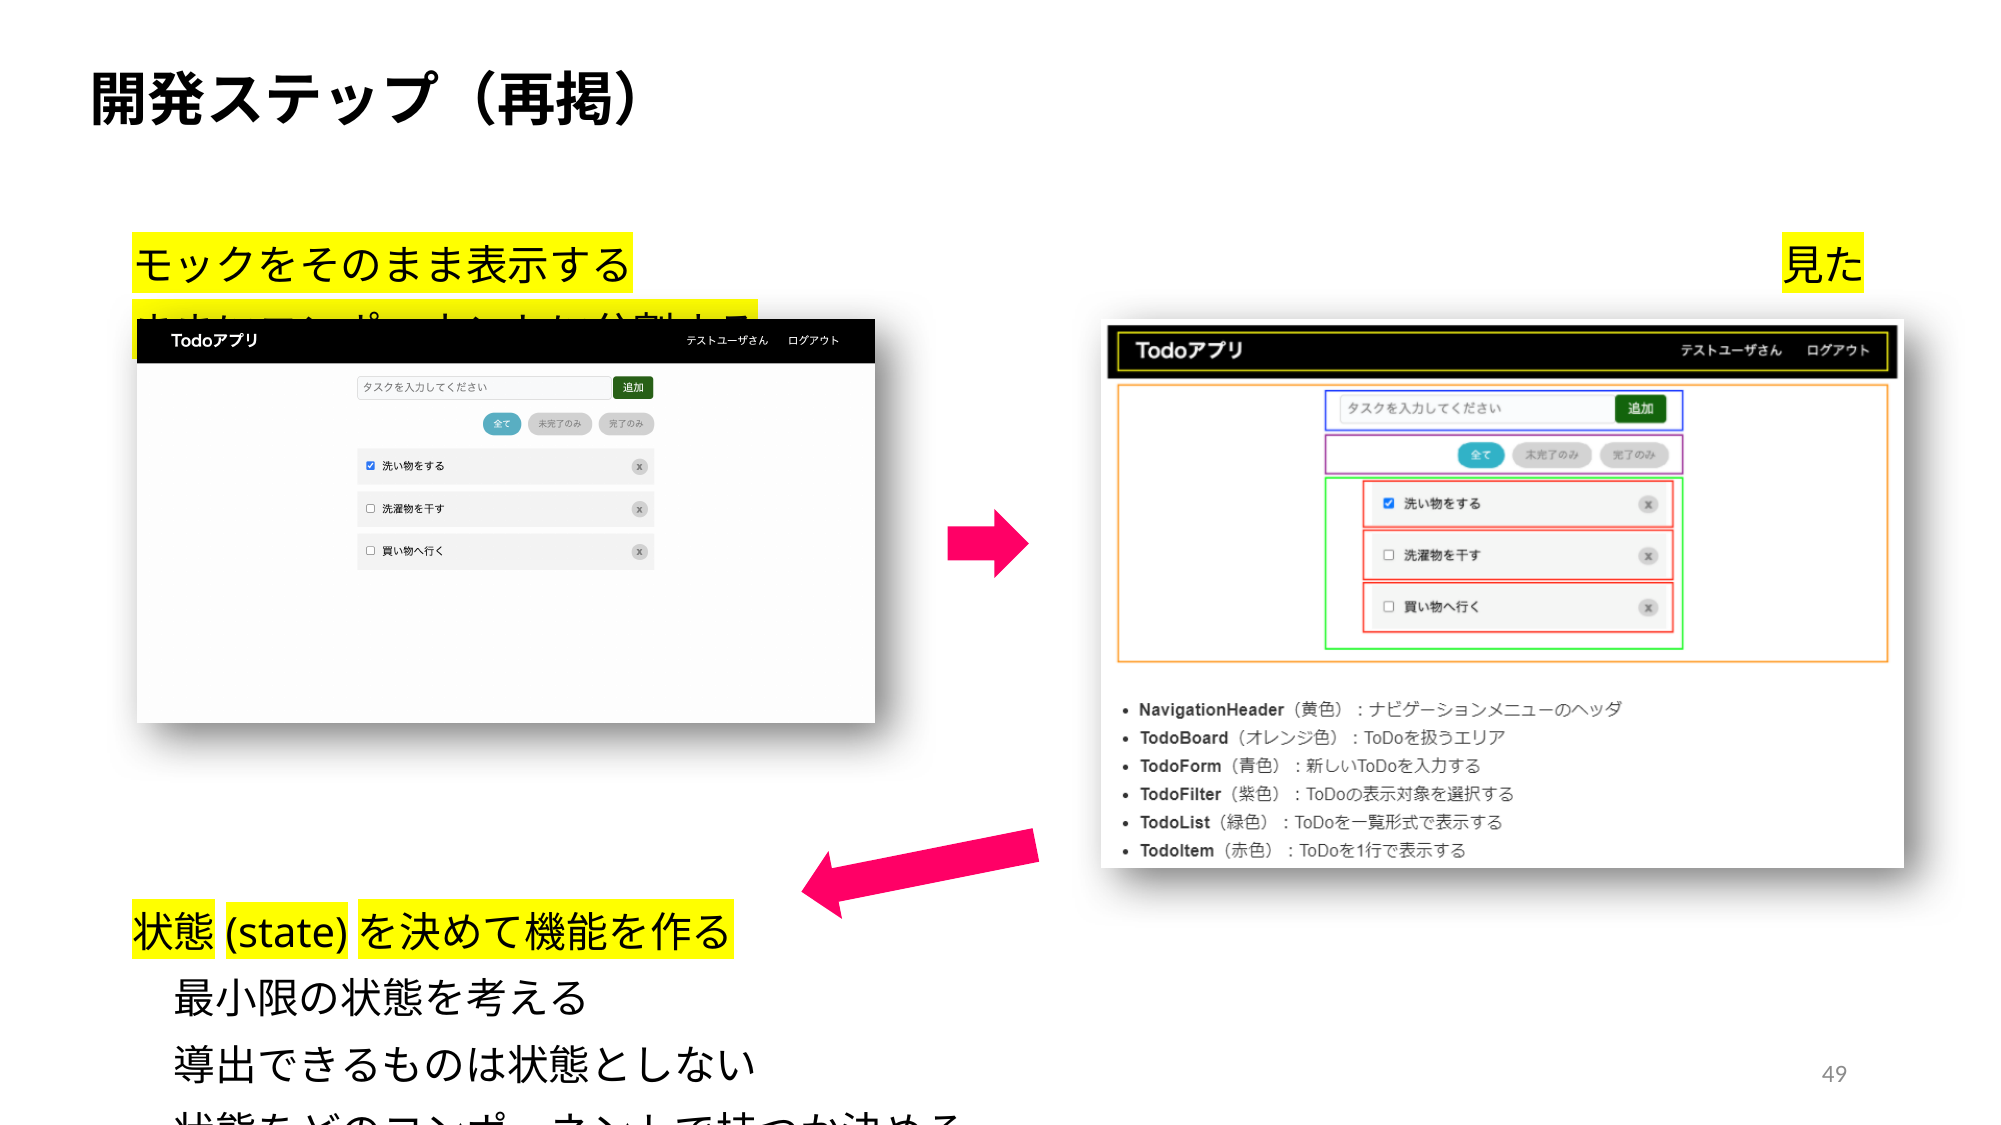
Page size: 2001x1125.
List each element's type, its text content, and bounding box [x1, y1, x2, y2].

text_box モックをそのまま表示する 見たままにコンポーネントに分割する 状態(state)を決めて機能を作る 最小限の状態を考える 導出できるものは状態としない 状態をどのコンポーネントで持つか決める [117, 214, 1904, 1125]
picture [137, 319, 875, 723]
picture [1101, 319, 1904, 868]
slide_number 49 [1412, 1042, 1863, 1103]
text_box [947, 508, 1029, 578]
text_box [801, 828, 1040, 919]
text_box 開発ステップ（再掲） [74, 54, 1454, 140]
